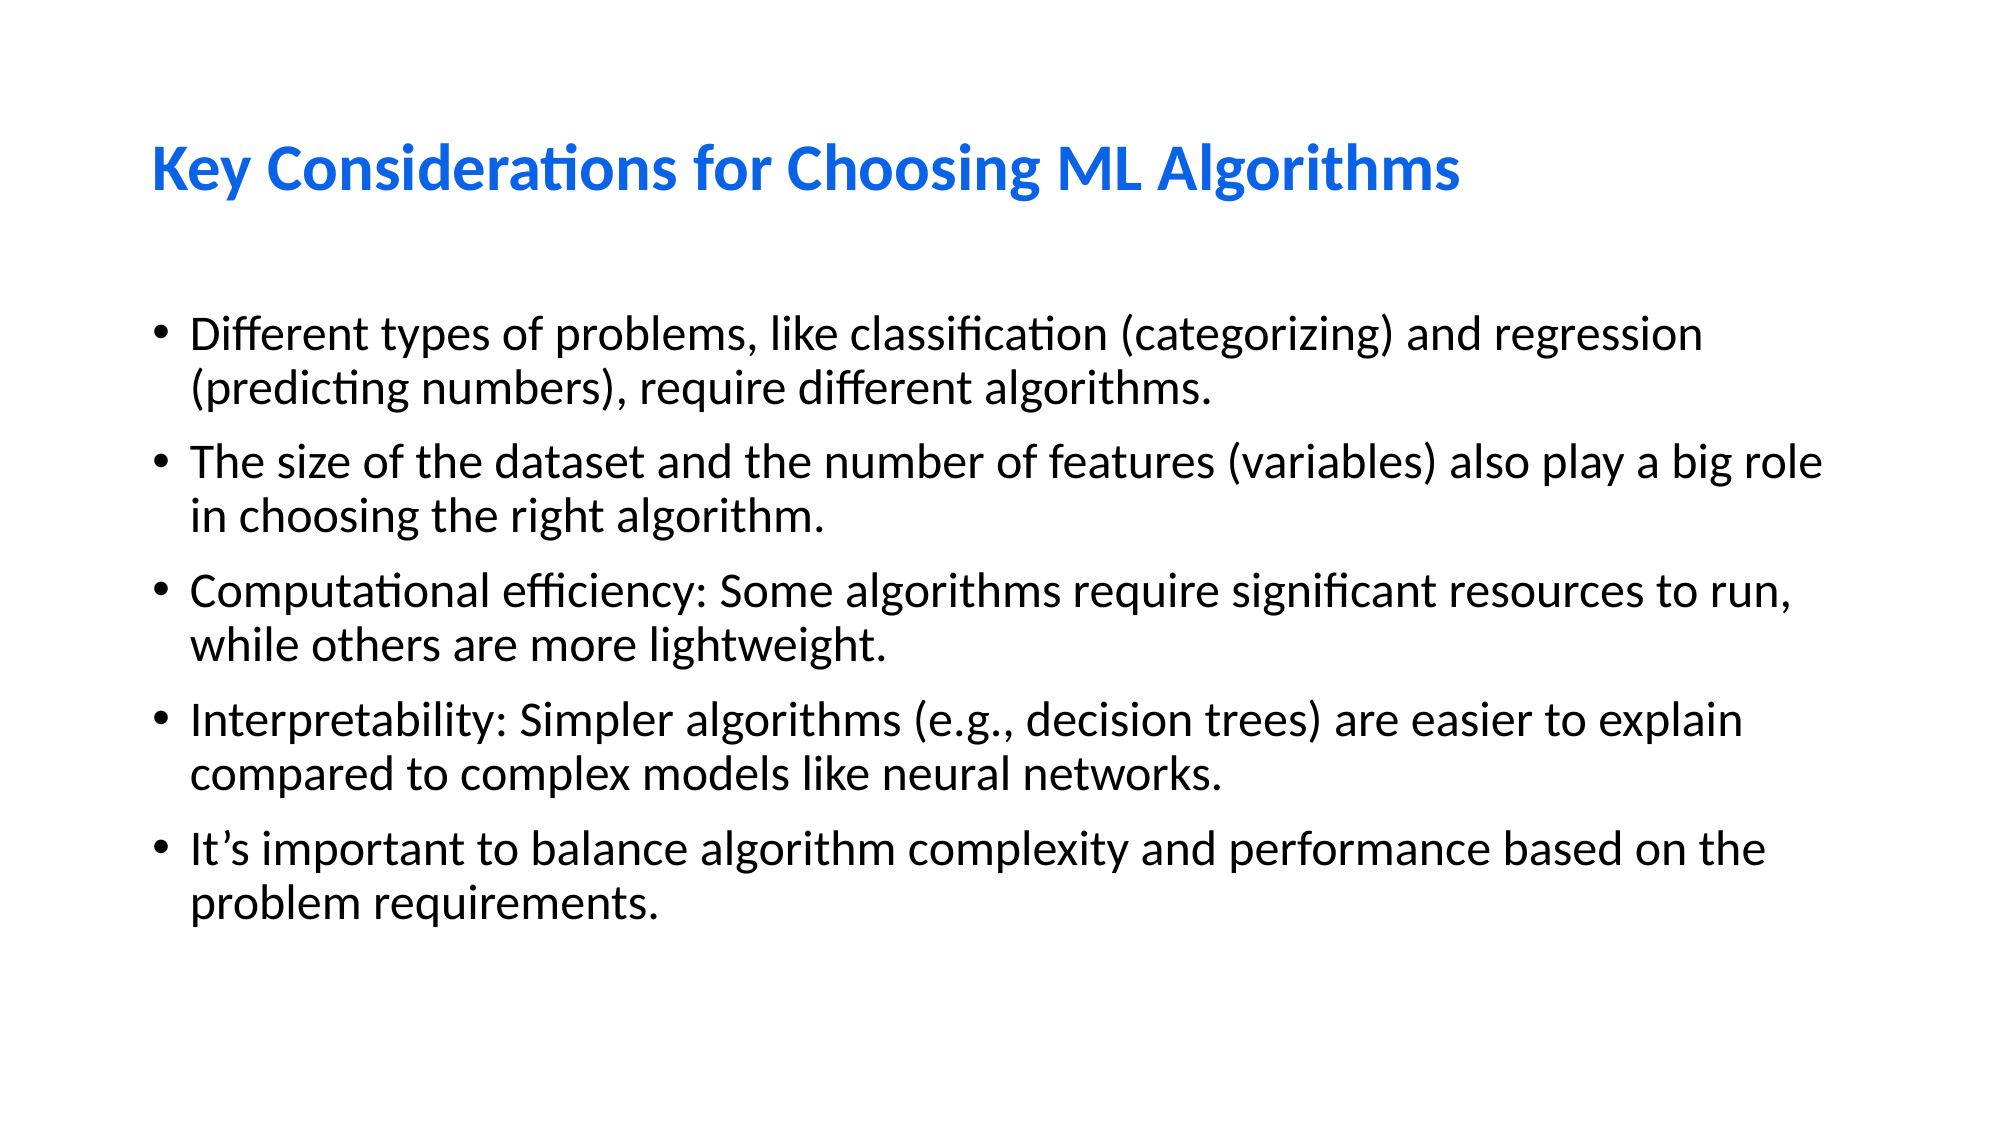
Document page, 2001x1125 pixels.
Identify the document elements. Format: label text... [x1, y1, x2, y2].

title Key Considerations for Choosing ML Algorithms [137, 59, 1863, 278]
list Different types of problems, like classification (categorizing) and regression (predicting numbers), require different algorithms. The size of the dataset and the number of features (variables) also play a big role in choosing the right algorithm. Computational efficiency: Some algorithms require significant resources to run, while others are more lightweight. Interpretability: Simpler algorithms (e.g., decision trees) are easier to explain compared to complex models like neural networks. It’s important to balance algorithm complexity and performance based on the problem requirements. [137, 299, 1863, 1014]
